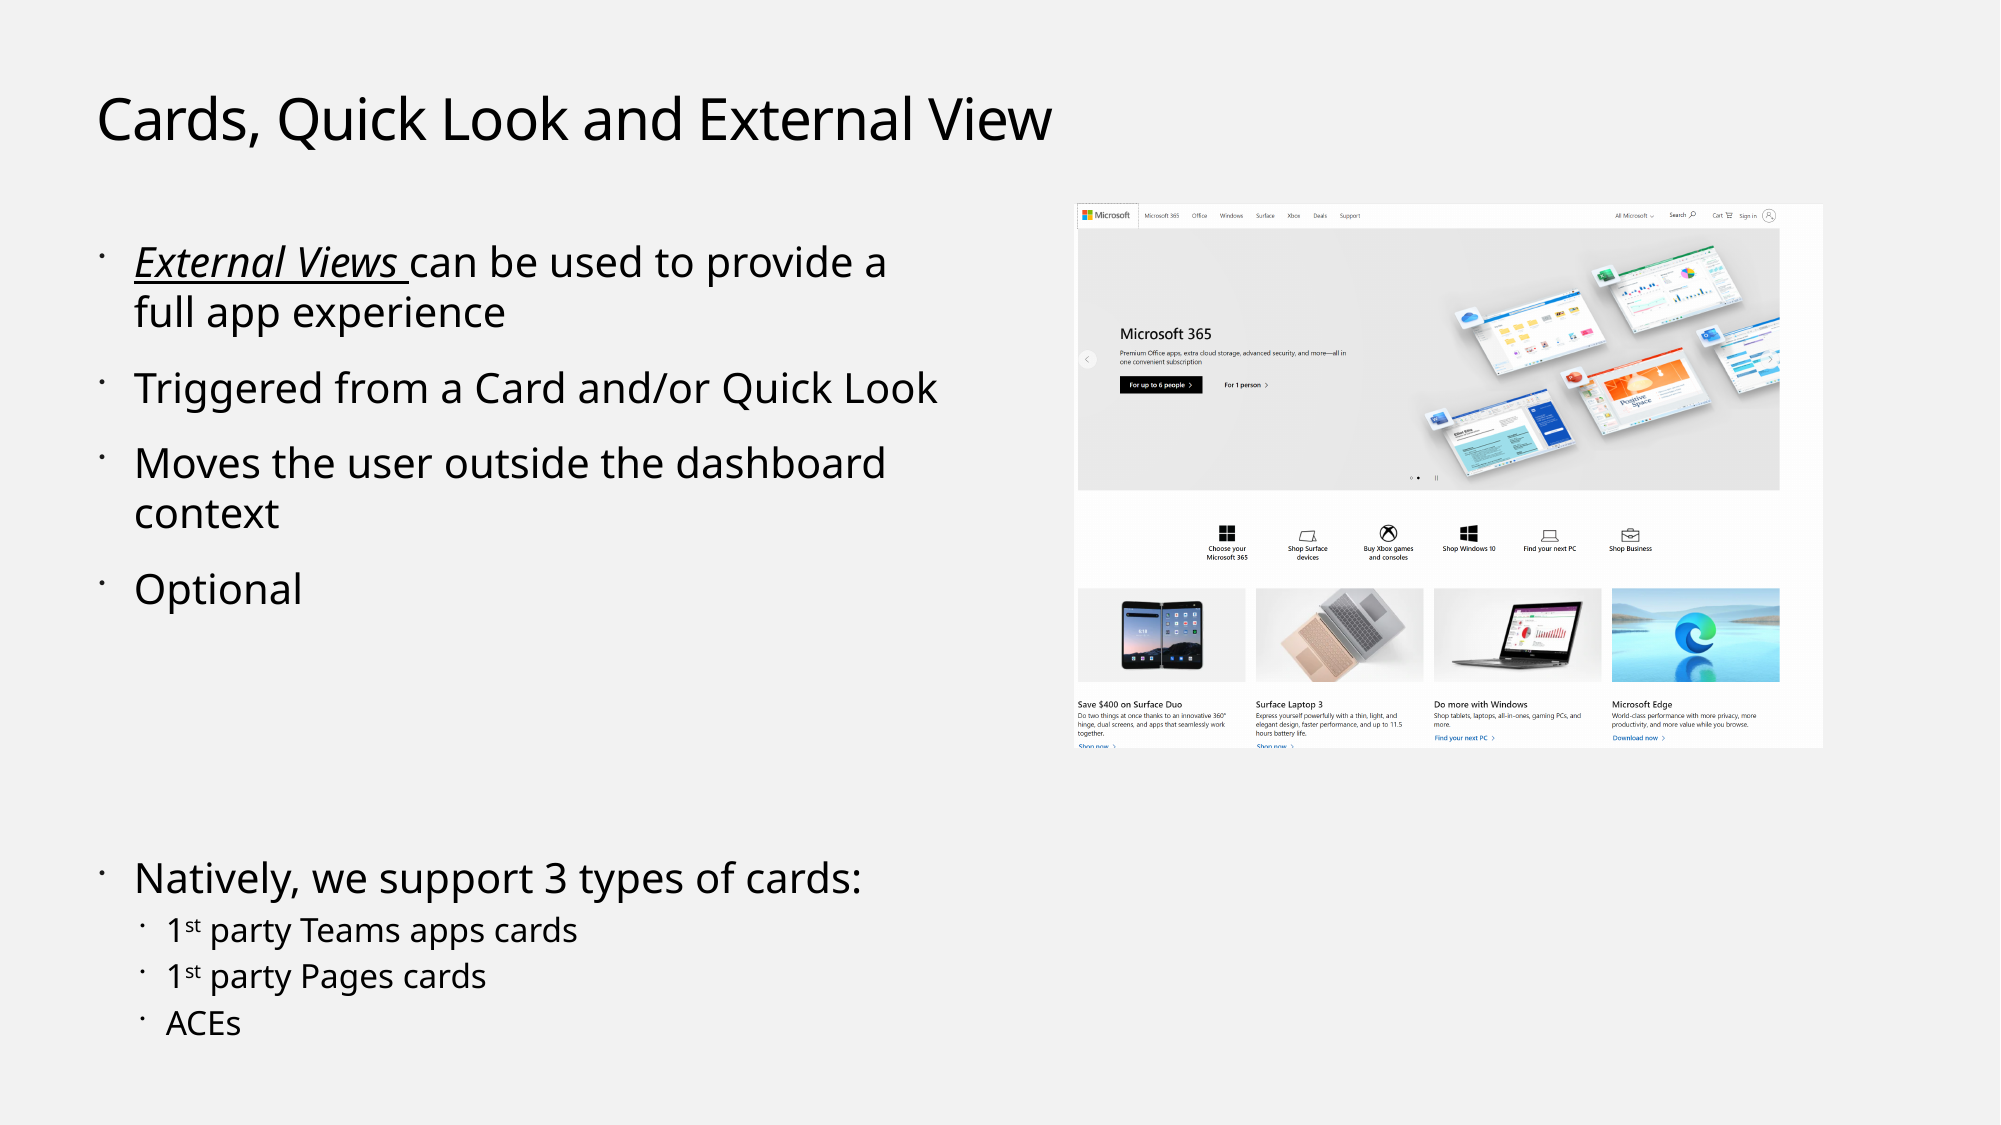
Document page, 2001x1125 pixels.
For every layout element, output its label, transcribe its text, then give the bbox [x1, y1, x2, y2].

picture [1074, 203, 1823, 748]
list External Views can be used to provide a full app experience Triggered from a Card and/or Quick Look Moves the user outside the dashboard context Optional [95, 235, 951, 852]
text_box Natively, we support 3 types of cards: 1st party Teams apps cards 1st party Pages cards ACEs [95, 852, 1823, 1043]
title Cards, Quick Look and External View [96, 81, 1904, 153]
